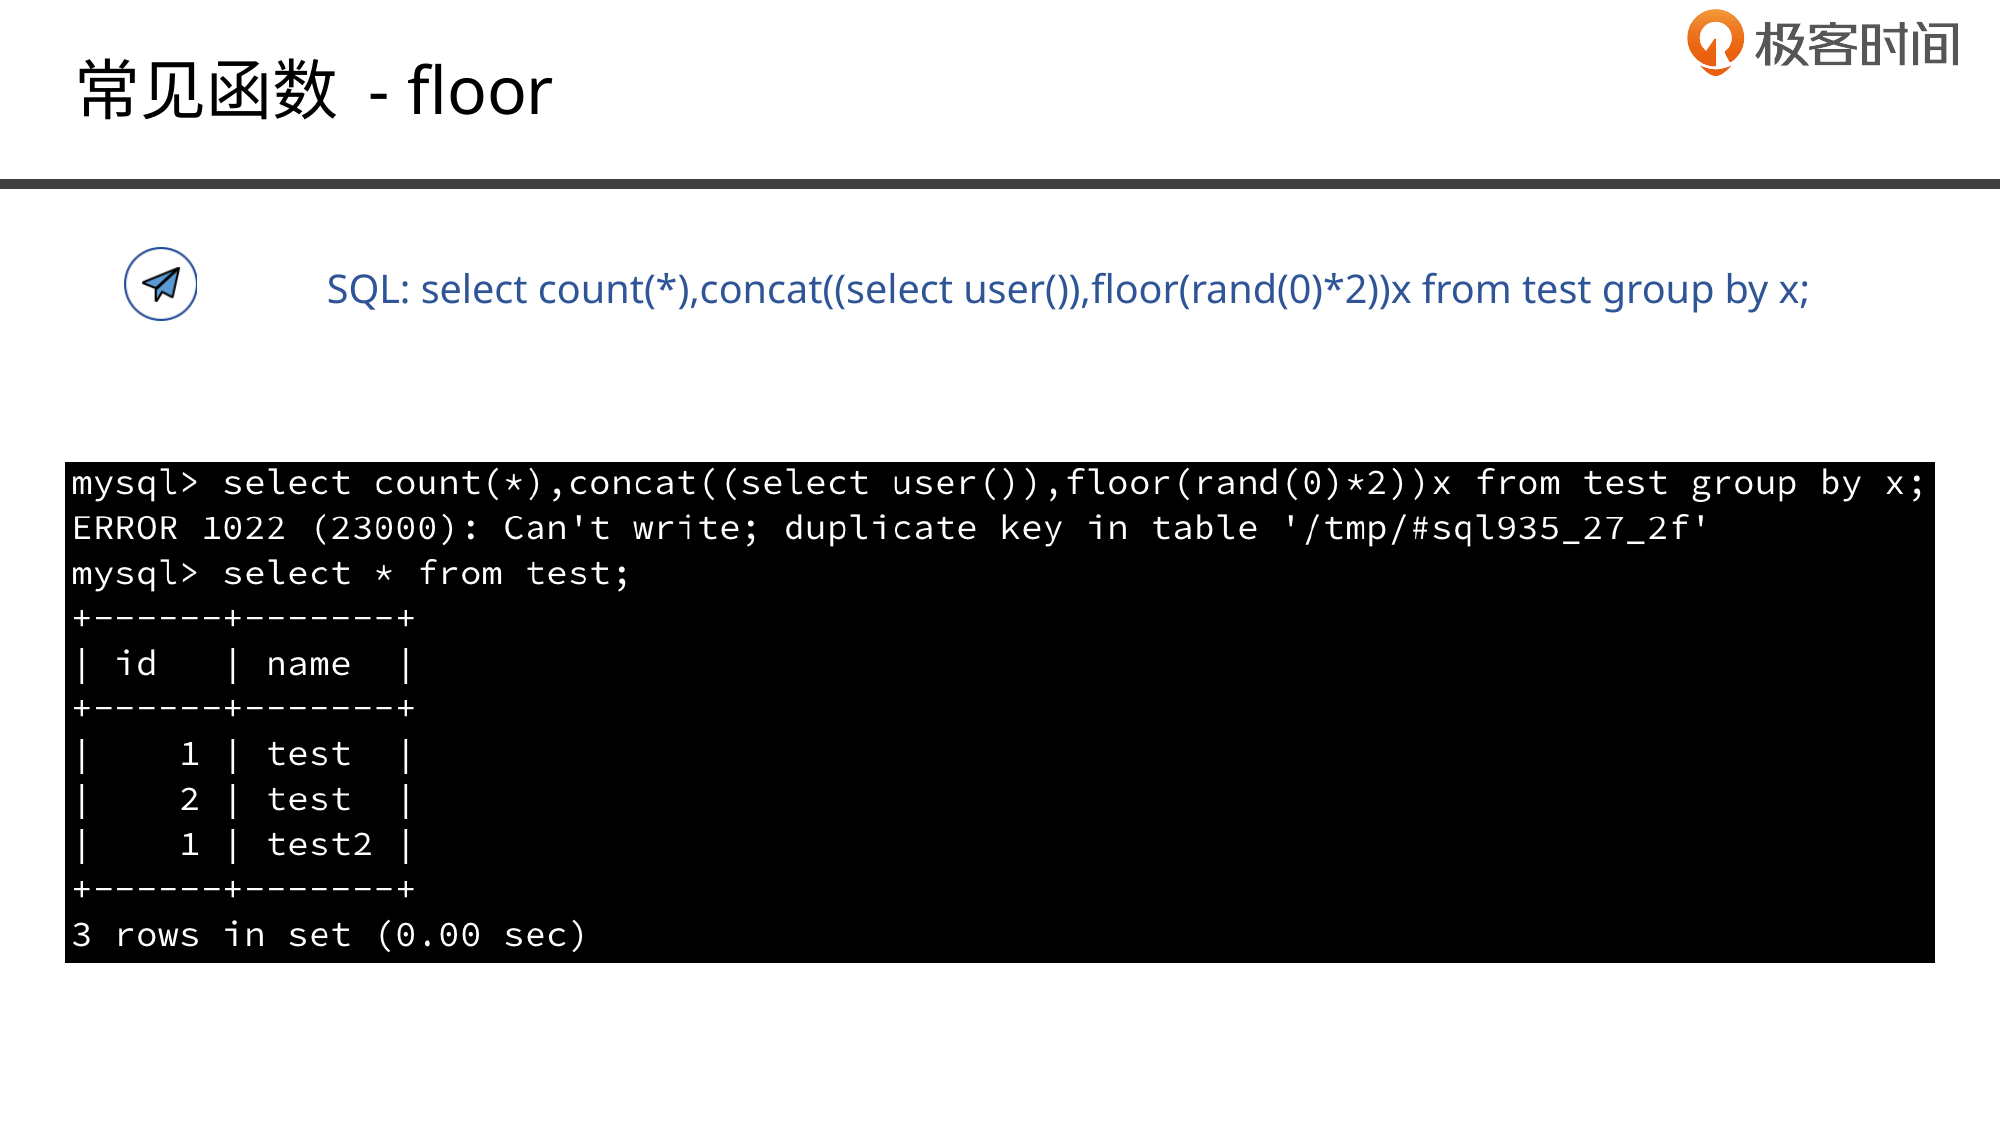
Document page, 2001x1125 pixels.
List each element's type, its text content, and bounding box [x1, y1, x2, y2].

picture [65, 462, 1935, 963]
list 常见函数 - floor [59, 50, 931, 137]
picture [123, 247, 197, 321]
picture [1643, 0, 2000, 135]
list SQL: select count(*),concat((select user()),floor(rand(0)*2))x from test group by x; [311, 262, 1919, 321]
